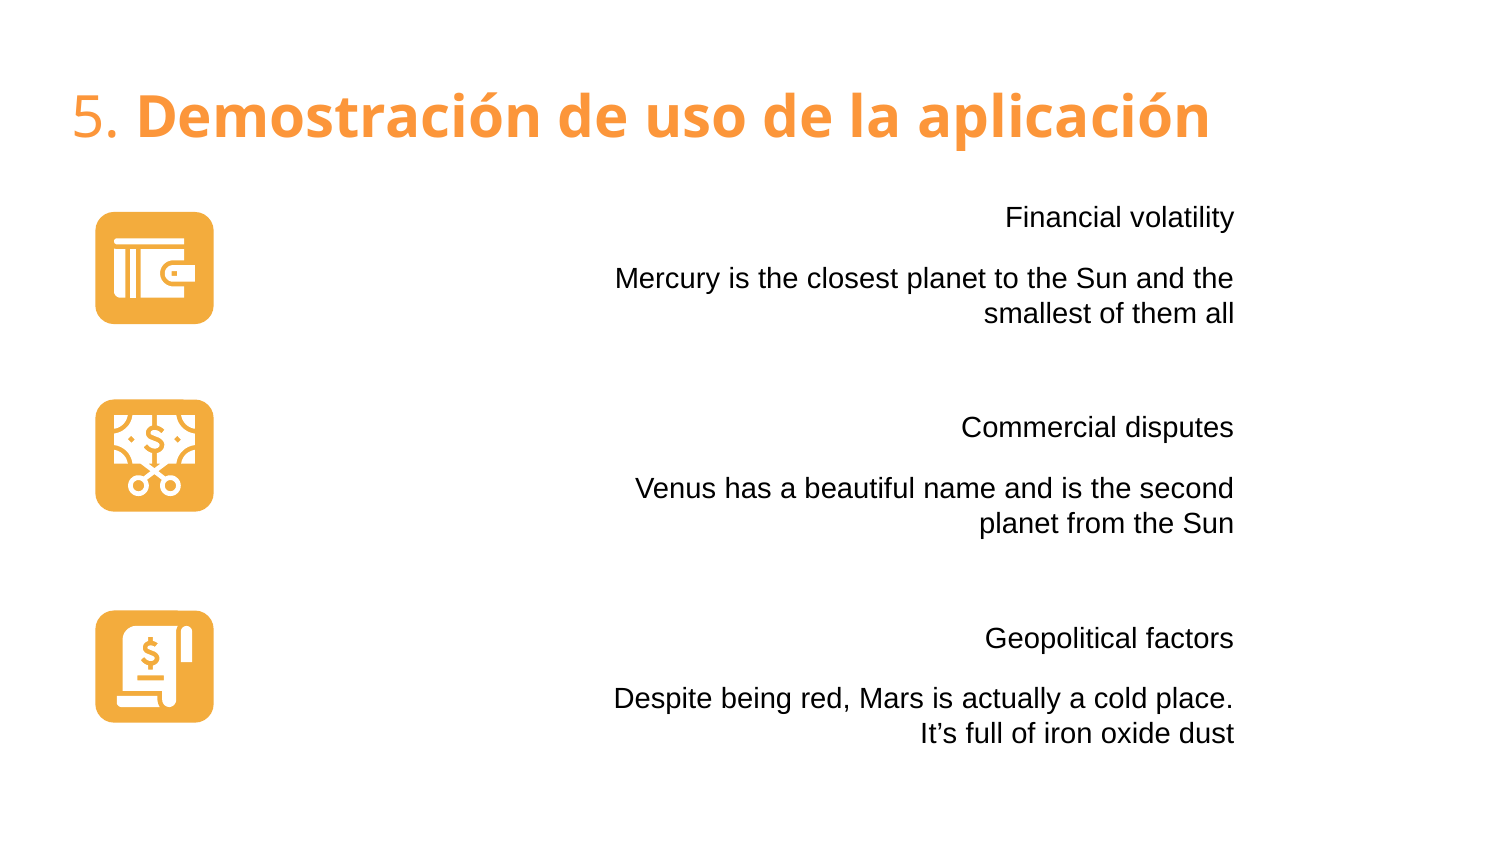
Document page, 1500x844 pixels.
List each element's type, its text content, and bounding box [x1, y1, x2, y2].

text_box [113, 238, 196, 298]
text_box 5. Demostración de uso de la aplicación [55, 74, 1355, 154]
text_box [95, 211, 214, 325]
text_box [95, 399, 214, 512]
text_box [113, 414, 196, 497]
text_box Despite being red, Mars is actually a cold place. It’s full of iron oxide dust [580, 669, 1250, 760]
text_box Venus has a beautiful name and is the second planet from the Sun [580, 459, 1250, 550]
text_box Geopolitical factors [580, 606, 1250, 667]
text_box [116, 625, 193, 708]
text_box [95, 610, 214, 723]
text_box Commercial disputes [580, 395, 1250, 456]
text_box Mercury is the closest planet to the Sun and the smallest of them all [580, 249, 1250, 340]
text_box Financial volatility [580, 186, 1250, 247]
